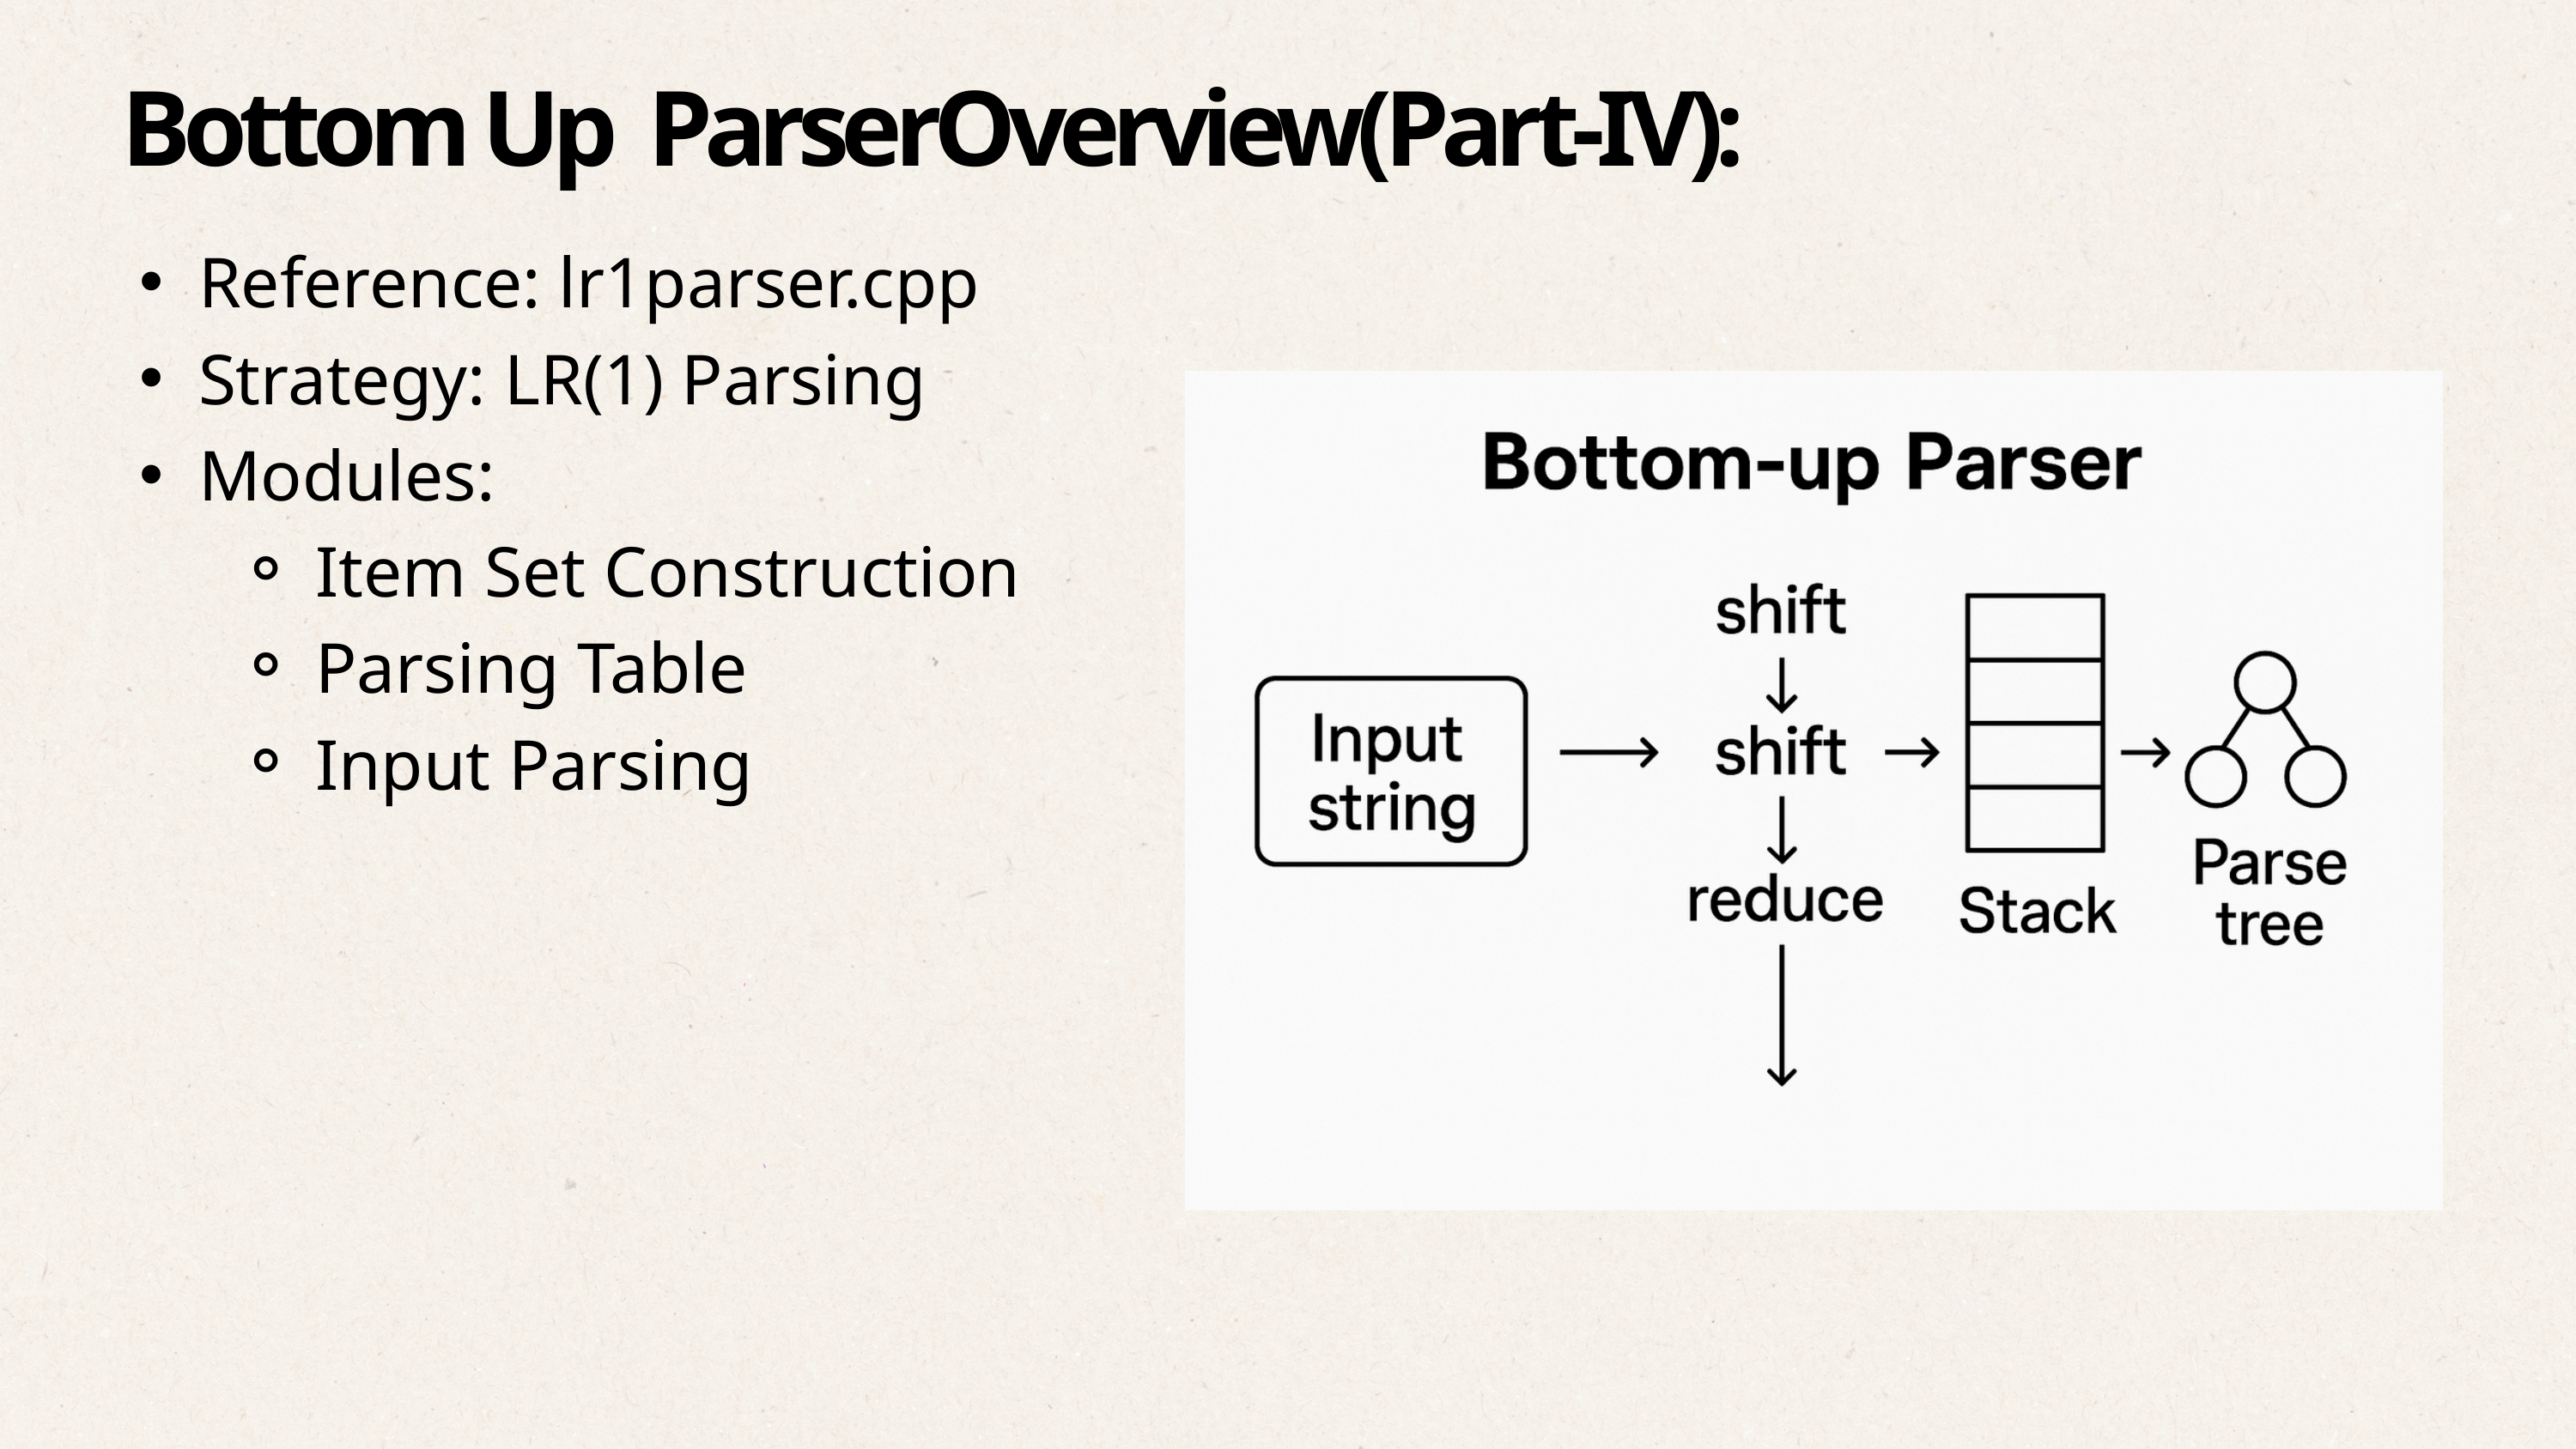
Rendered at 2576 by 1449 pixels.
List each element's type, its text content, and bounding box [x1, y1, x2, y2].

text_box [0, 0, 2576, 1449]
text_box Bottom Up ParserOverview(Part-IV): [52, 41, 1814, 187]
text_box Reference: lr1parser.cpp Strategy: LR(1) Parsing Modules: Item Set Construction Parsing Table Input Parsing [81, 225, 1097, 900]
text_box [1185, 371, 2443, 1210]
